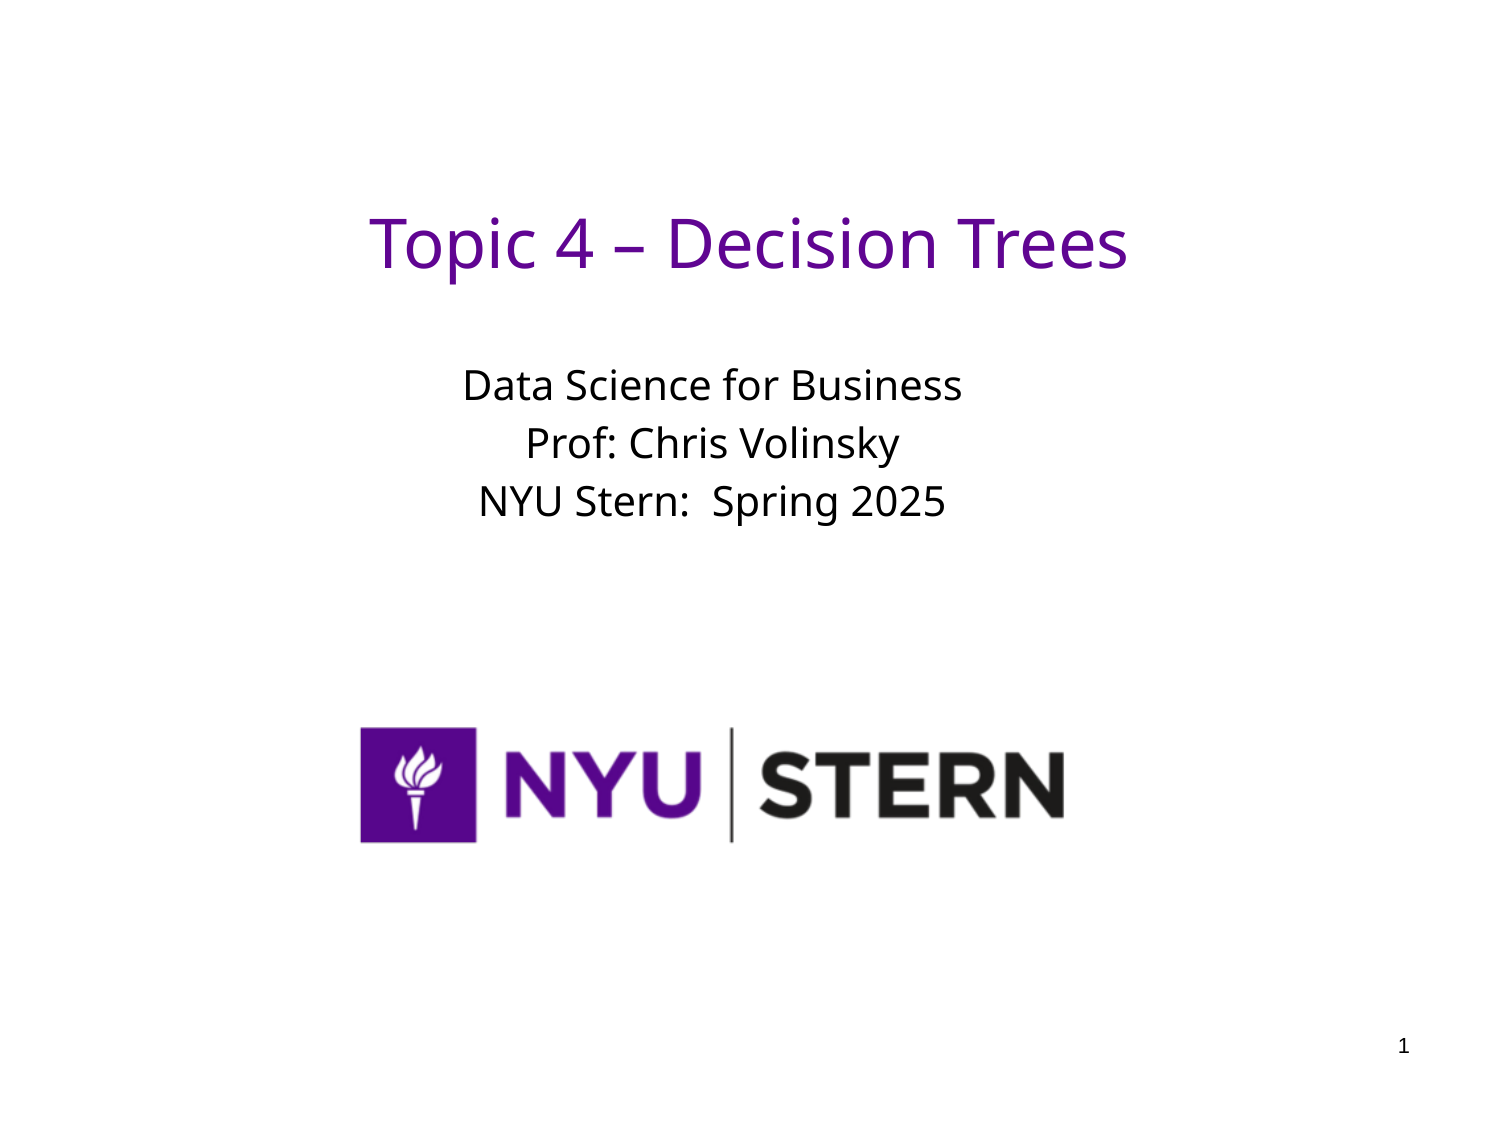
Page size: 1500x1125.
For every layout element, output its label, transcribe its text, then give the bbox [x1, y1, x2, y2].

slide_number 1 [1074, 1024, 1426, 1103]
subtitle Data Science for Business Prof: Chris Volinsky NYU Stern: Spring 2025 [187, 350, 1238, 639]
picture [316, 639, 1109, 1009]
title Topic 4 – Decision Trees [112, 120, 1388, 362]
